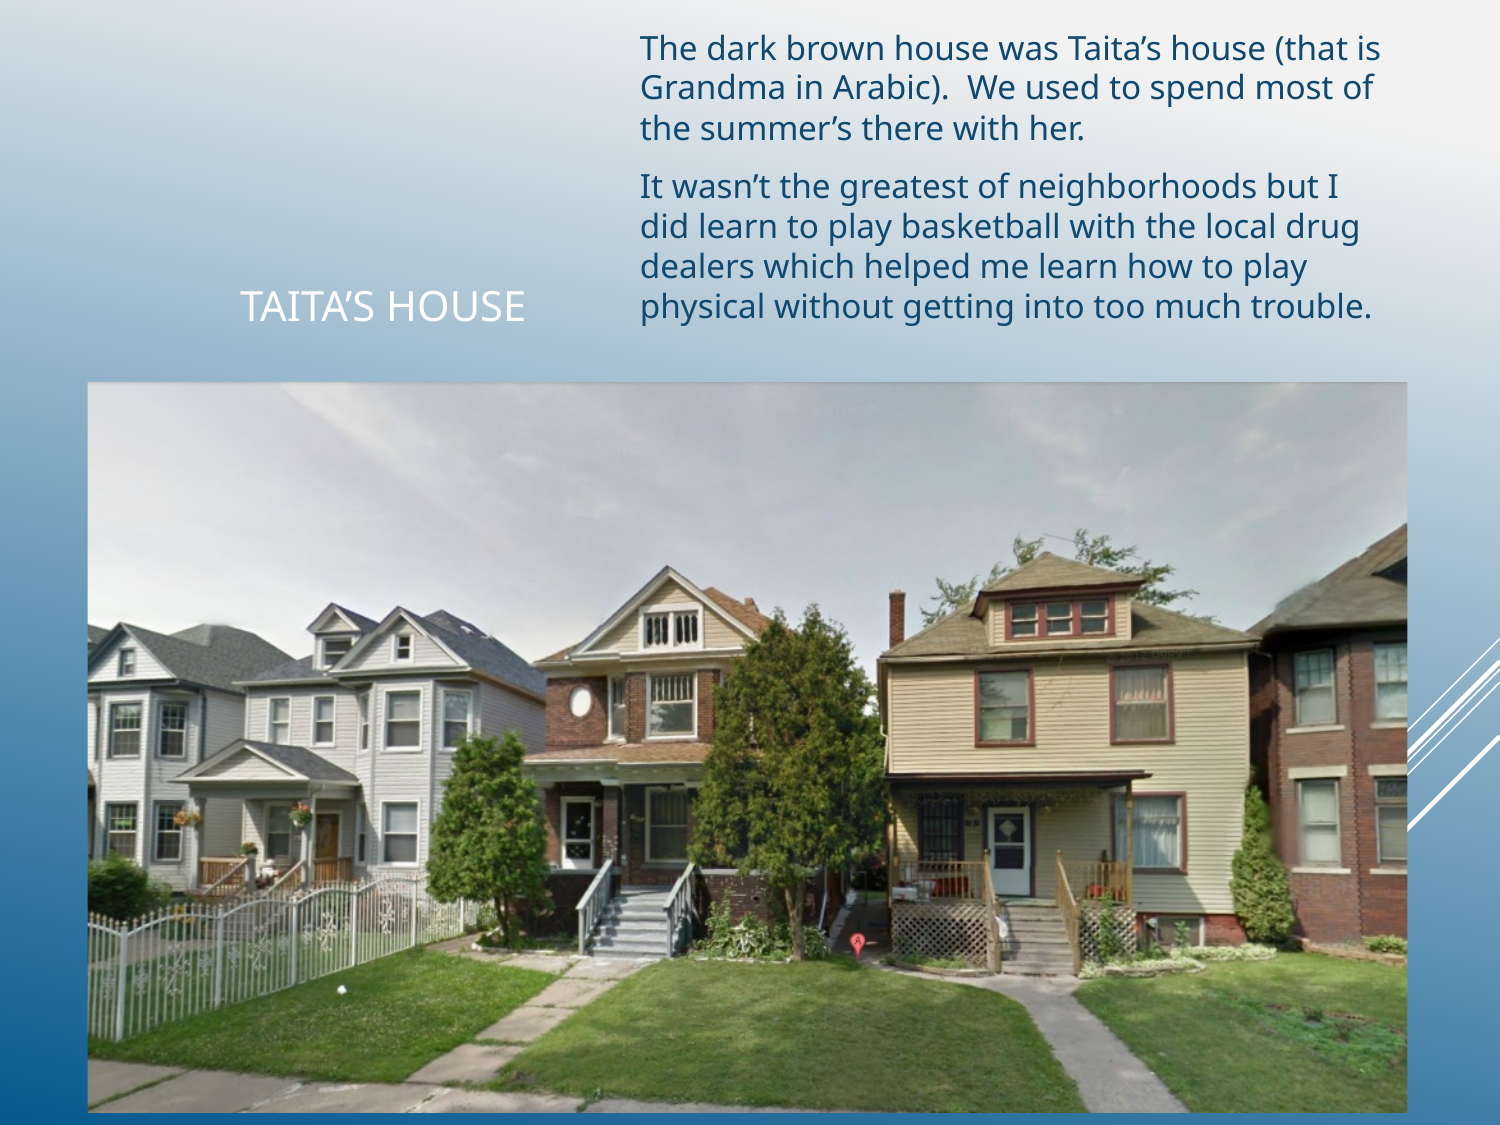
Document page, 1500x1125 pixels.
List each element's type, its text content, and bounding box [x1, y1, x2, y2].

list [87, 382, 1408, 1113]
list The dark brown house was Taita’s house (that is Grandma in Arabic). We used to spend most of the summer’s there with her. It wasn’t the greatest of neighborhoods but I did learn to play basketball with the local drug dealers which helped me learn how to play physical without getting into too much trouble. [624, 19, 1400, 363]
title Taita’s house [225, 87, 624, 338]
